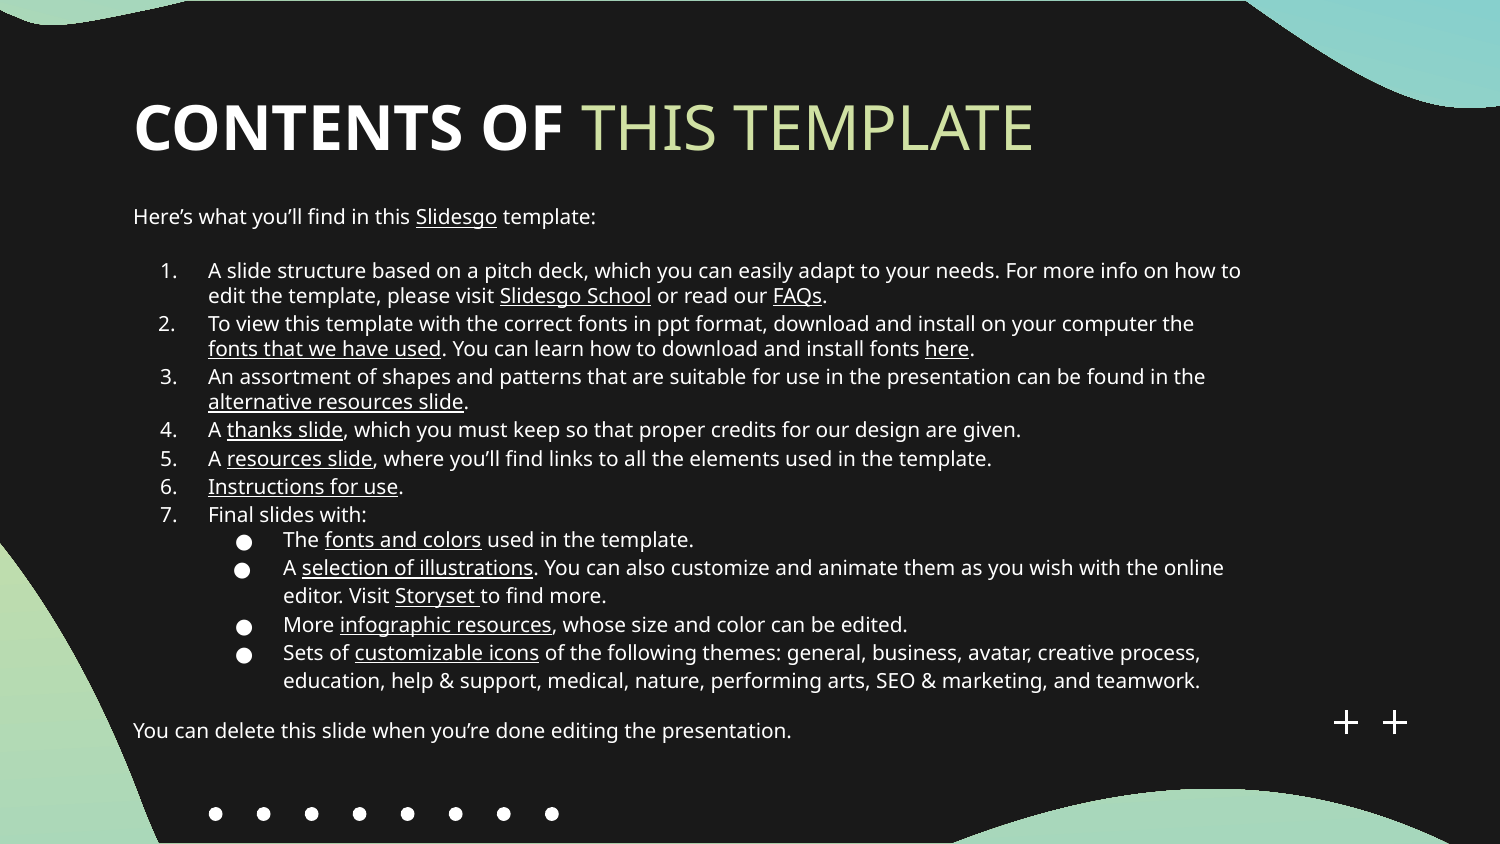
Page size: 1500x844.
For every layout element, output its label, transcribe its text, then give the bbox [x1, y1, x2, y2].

list Here’s what you’ll find in this Slidesgo template: A slide structure based on a pitch deck, which you can easily adapt to your needs. For more info on how to edit the template, please visit Slidesgo School or read our FAQs. To view this template with the correct fonts in ppt format, download and install on your computer the fonts that we have used. You can learn how to download and install fonts here. An assortment of shapes and patterns that are suitable for use in the presentation can be found in the alternative resources slide. A thanks slide, which you must keep so that proper credits for our design are given. A resources slide, where you’ll find links to all the elements used in the template. Instructions for use. Final slides with: The fonts and colors used in the template. A selection of illustrations. You can also customize and animate them as you wish with the online editor. Visit Storyset to find more. More infographic resources, whose size and color can be edited. Sets of customizable icons of the following themes: general, business, avatar, creative process, education, help & support, medical, nature, performing arts, SEO & marketing, and teamwork. You can delete this slide when you’re done editing the presentation. [118, 189, 1276, 735]
title CONTENTS OF THIS TEMPLATE [118, 65, 1382, 185]
